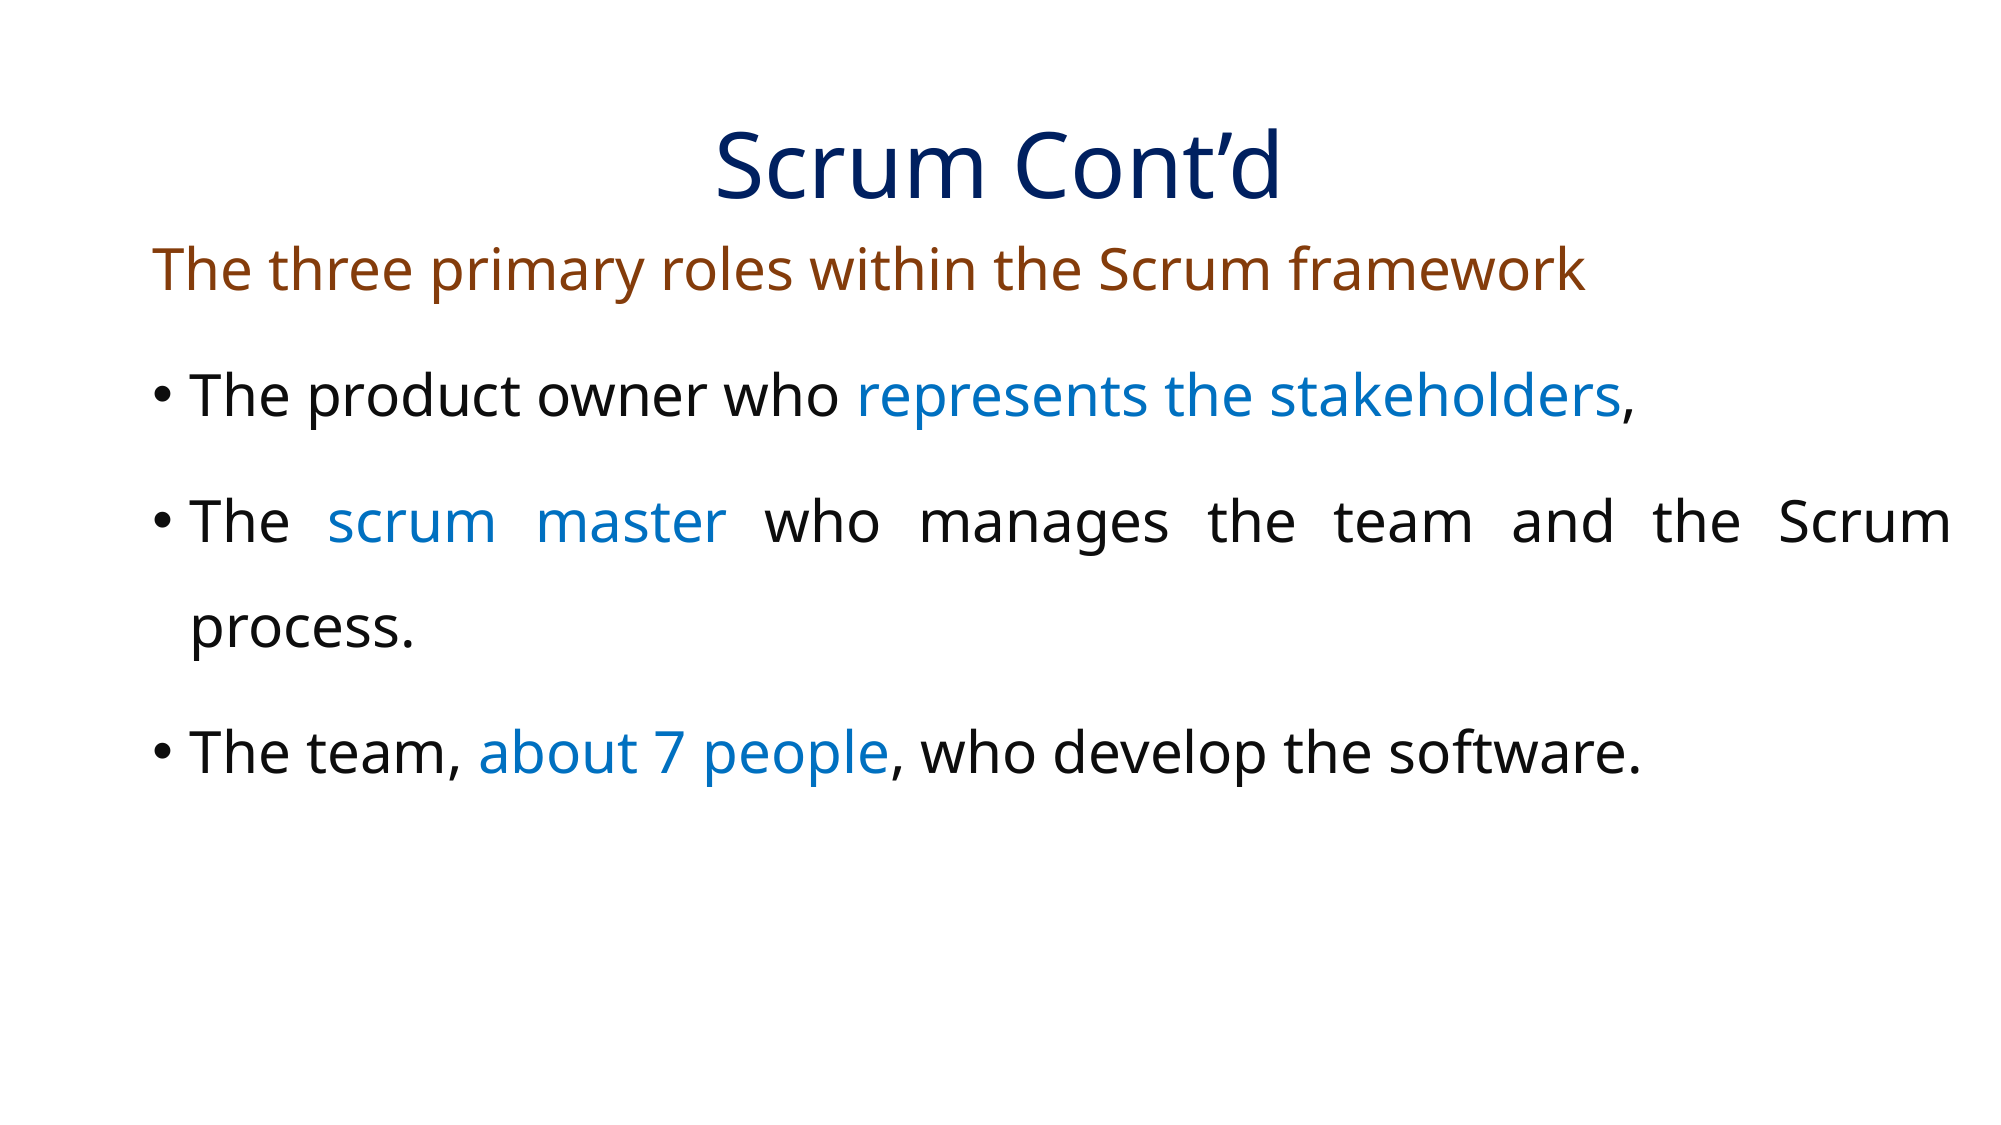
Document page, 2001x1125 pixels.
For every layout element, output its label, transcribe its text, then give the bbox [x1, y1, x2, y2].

title Scrum Cont’d [137, 59, 1863, 232]
list The three primary roles within the Scrum framework The product owner who represents the stakeholders, The scrum master who manages the team and the Scrum process. The team, about 7 people, who develop the software. [137, 232, 1969, 947]
